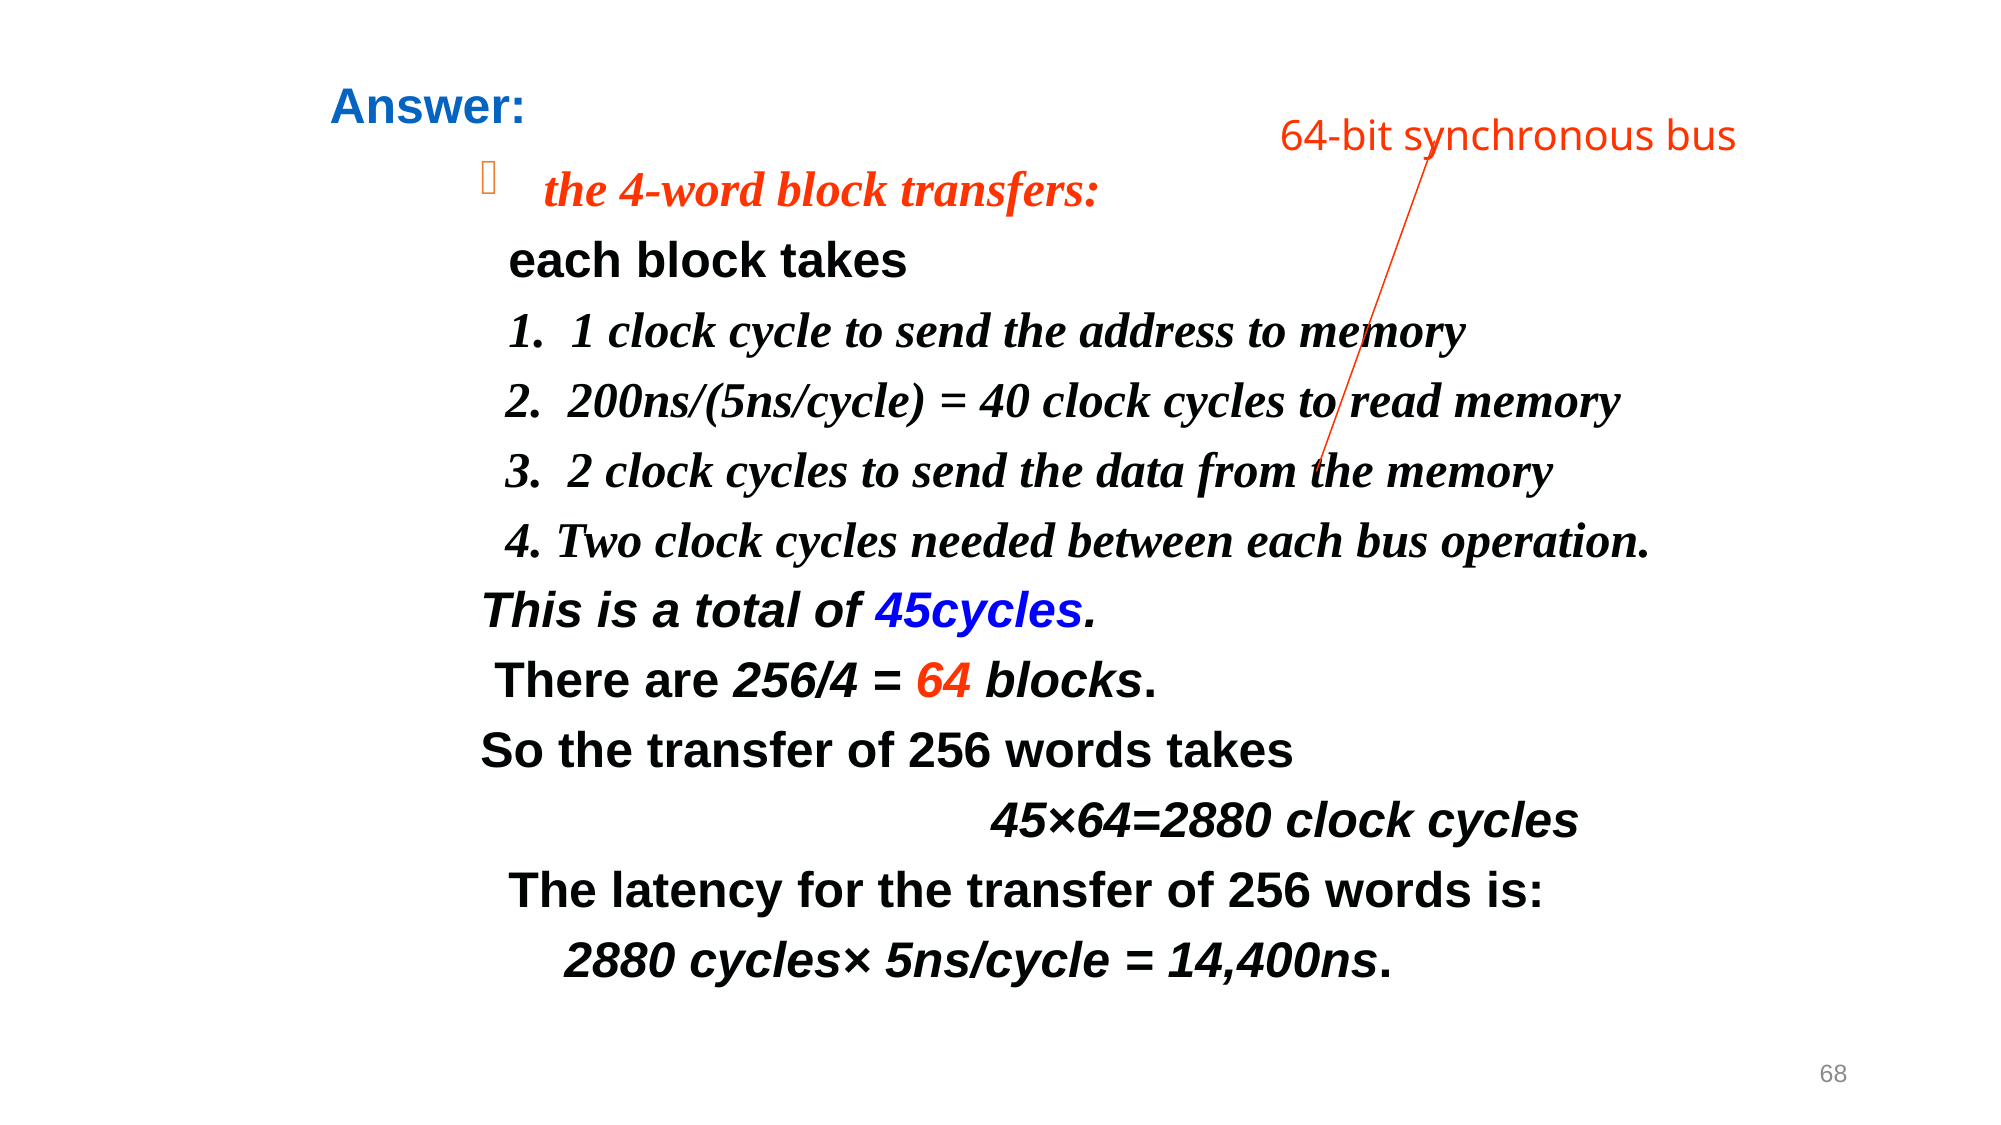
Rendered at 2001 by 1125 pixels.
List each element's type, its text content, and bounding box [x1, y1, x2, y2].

slide_number 68 [1412, 1042, 1863, 1103]
text_box 64-bit synchronous bus [1265, 101, 1752, 167]
text_box the 4-word block transfers: each block takes 1. 1 clock cycle to send the address to memory 2. 200ns/(5ns/cycle) = 40 clock cycles to read memory 3. 2 clock cycles to send the data from the memory 4. Two clock cycles needed between each bus operation. This is a total of 45cycles. There are 256/4 = 64 blocks. So the transfer of 256 words takes 45×64=2880 clock cycles The latency for the transfer of 256 words is: 2880 cycles× 5ns/cycle = 14,400ns. [390, 140, 1667, 1004]
text_box Answer: [314, 66, 561, 142]
